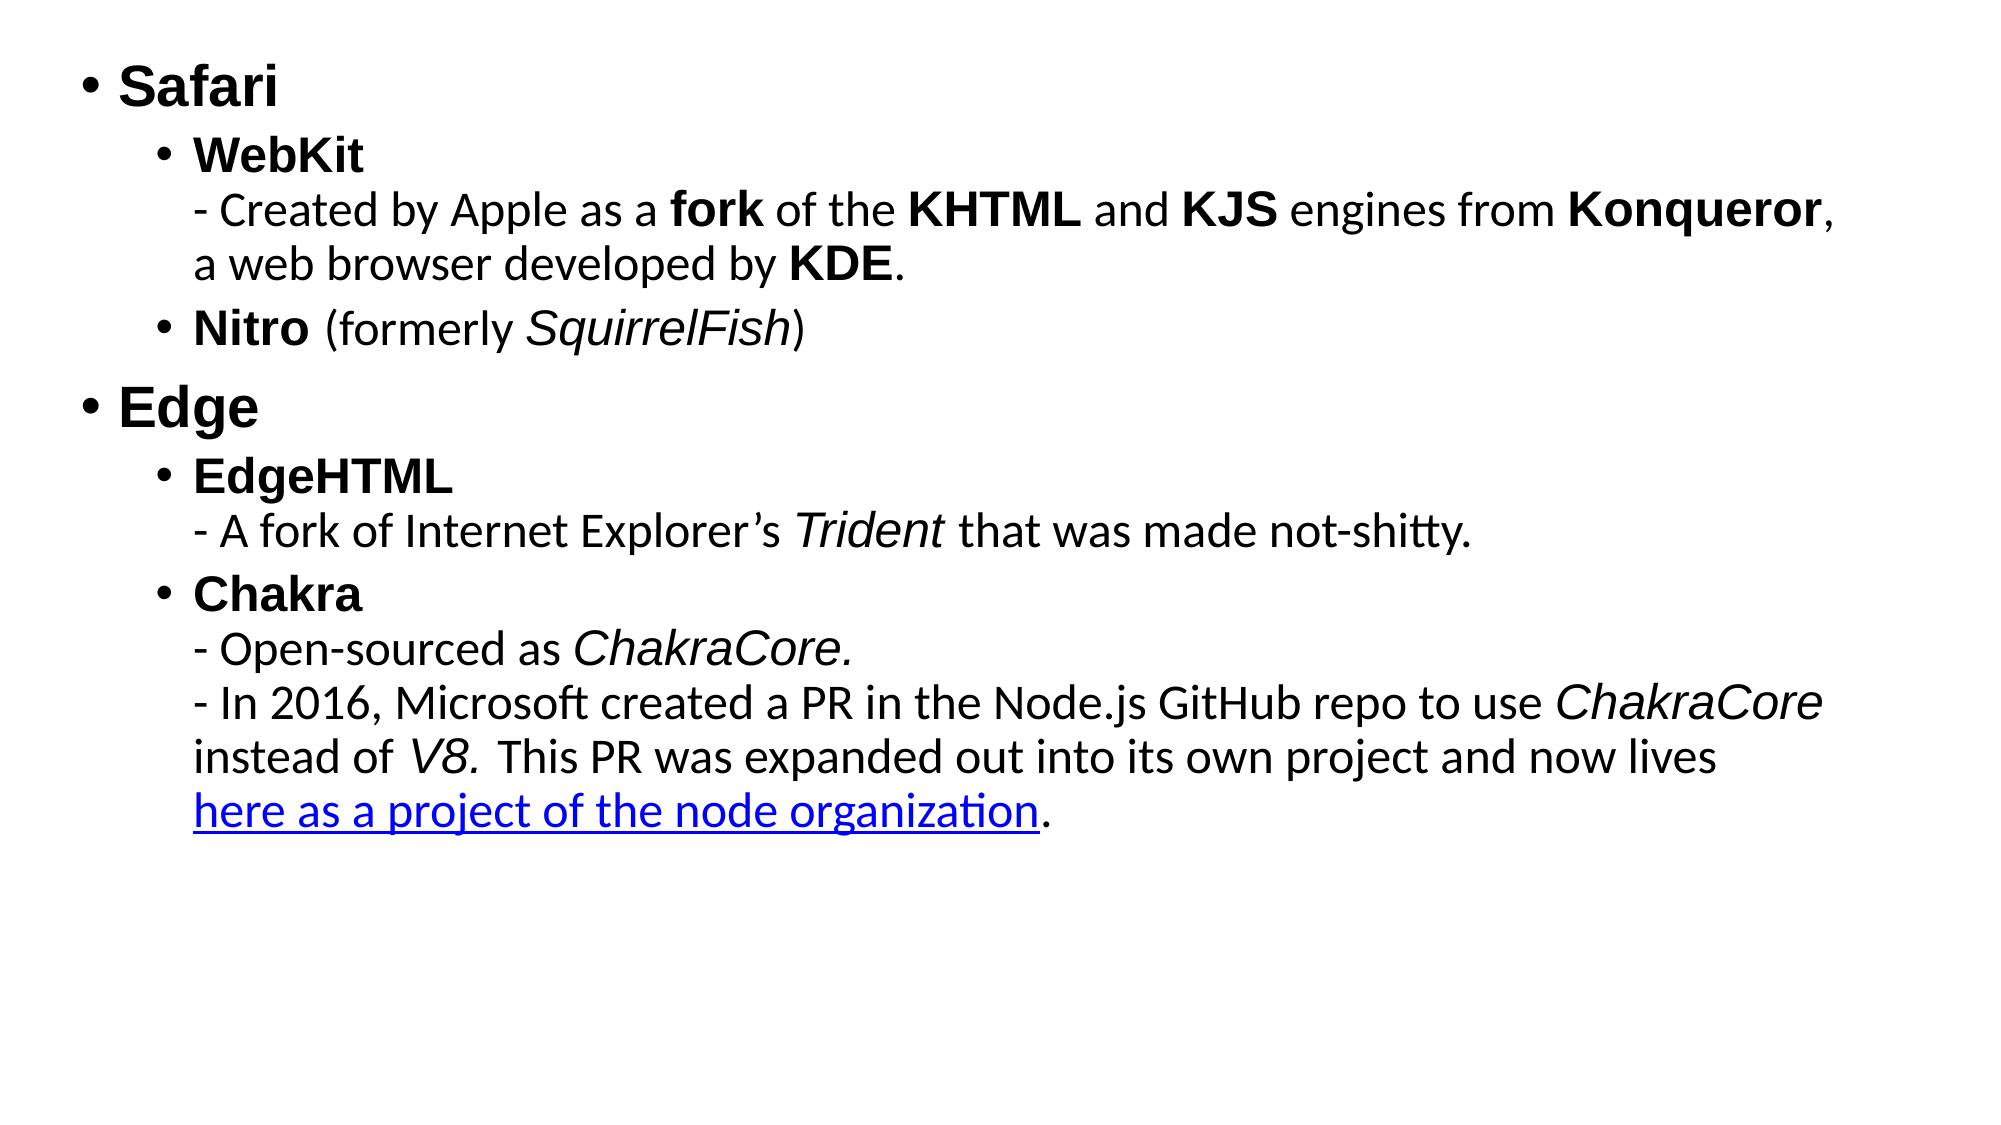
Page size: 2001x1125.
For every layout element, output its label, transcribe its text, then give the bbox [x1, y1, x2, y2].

list Safari WebKit - Created by Apple as a fork of the KHTML and KJS engines from Konqueror, a web browser developed by KDE. Nitro (formerly SquirrelFish) Edge EdgeHTML - A fork of Internet Explorer’s Trident that was made not-shitty. Chakra - Open-sourced as ChakraCore. - In 2016, Microsoft created a PR in the Node.js GitHub repo to use ChakraCore instead of V8. This PR was expanded out into its own project and now lives here as a project of the node organization. [72, 48, 1863, 1014]
